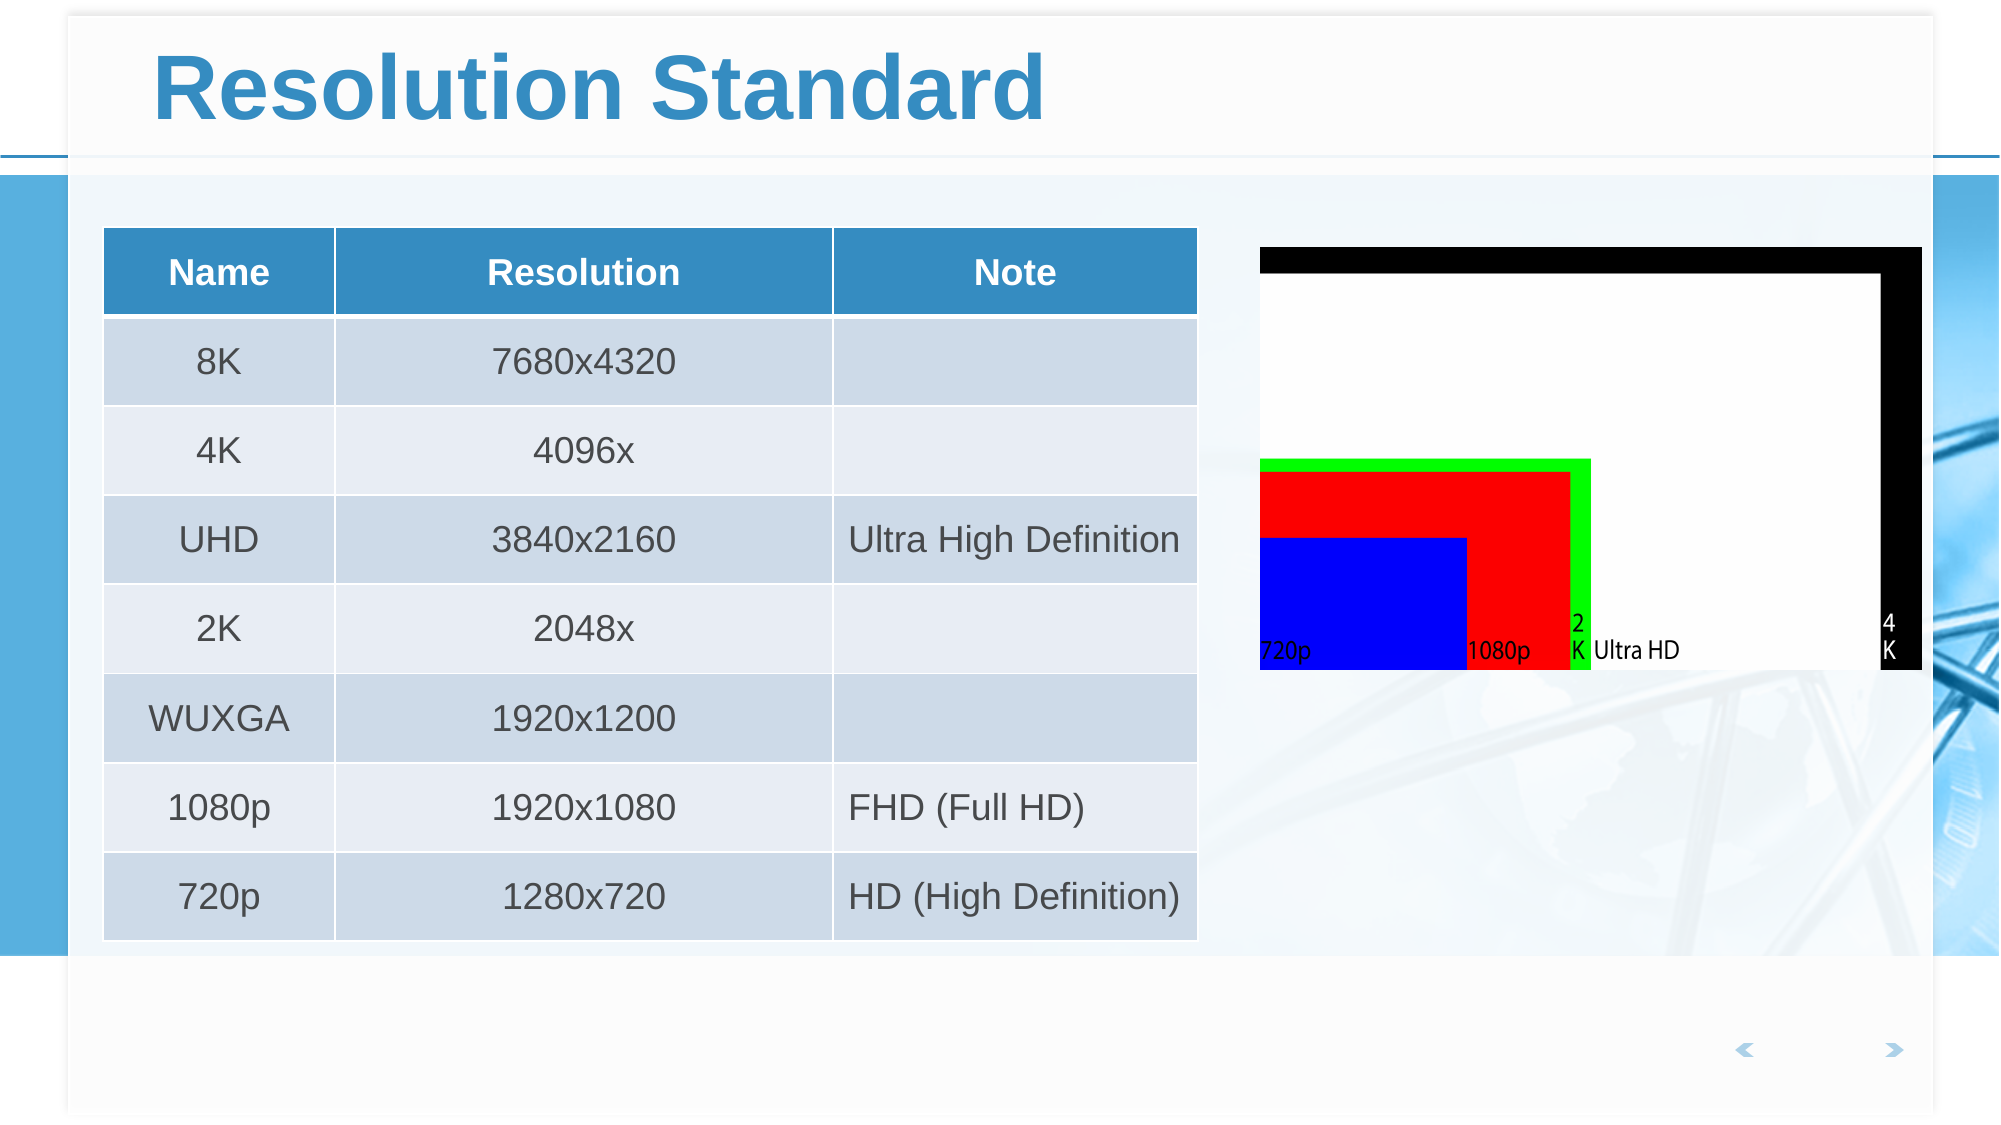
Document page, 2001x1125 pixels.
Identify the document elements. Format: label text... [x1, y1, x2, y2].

table_cell [834, 585, 1197, 673]
table_cell 2K [104, 585, 334, 673]
table_cell 4K [104, 407, 334, 494]
picture [0, 0, 2001, 1125]
table_cell 1280x720 [336, 853, 832, 940]
table_cell 4096x [336, 407, 832, 494]
table_header Note [834, 228, 1197, 314]
table_cell 8K [104, 319, 334, 405]
table_cell 1920x1200 [336, 674, 832, 762]
table_cell FHD (Full HD) [834, 764, 1197, 851]
table_header Name [104, 228, 334, 314]
title Resolution Standard [137, 29, 1863, 150]
table_cell [834, 407, 1197, 494]
table_cell 3840x2160 [336, 496, 832, 583]
table_cell 1920x1080 [336, 764, 832, 851]
table_cell 720p [104, 853, 334, 940]
table_cell Ultra High Definition [834, 496, 1197, 583]
table_cell WUXGA [104, 674, 334, 762]
table_cell HD (High Definition) [834, 853, 1197, 940]
table_cell [834, 319, 1197, 405]
table_header Resolution [336, 228, 832, 314]
table_cell 1080p [104, 764, 334, 851]
table_cell [834, 674, 1197, 762]
table_cell 2048x [336, 585, 832, 673]
table_cell UHD [104, 496, 334, 583]
table_cell 7680x4320 [336, 319, 832, 405]
